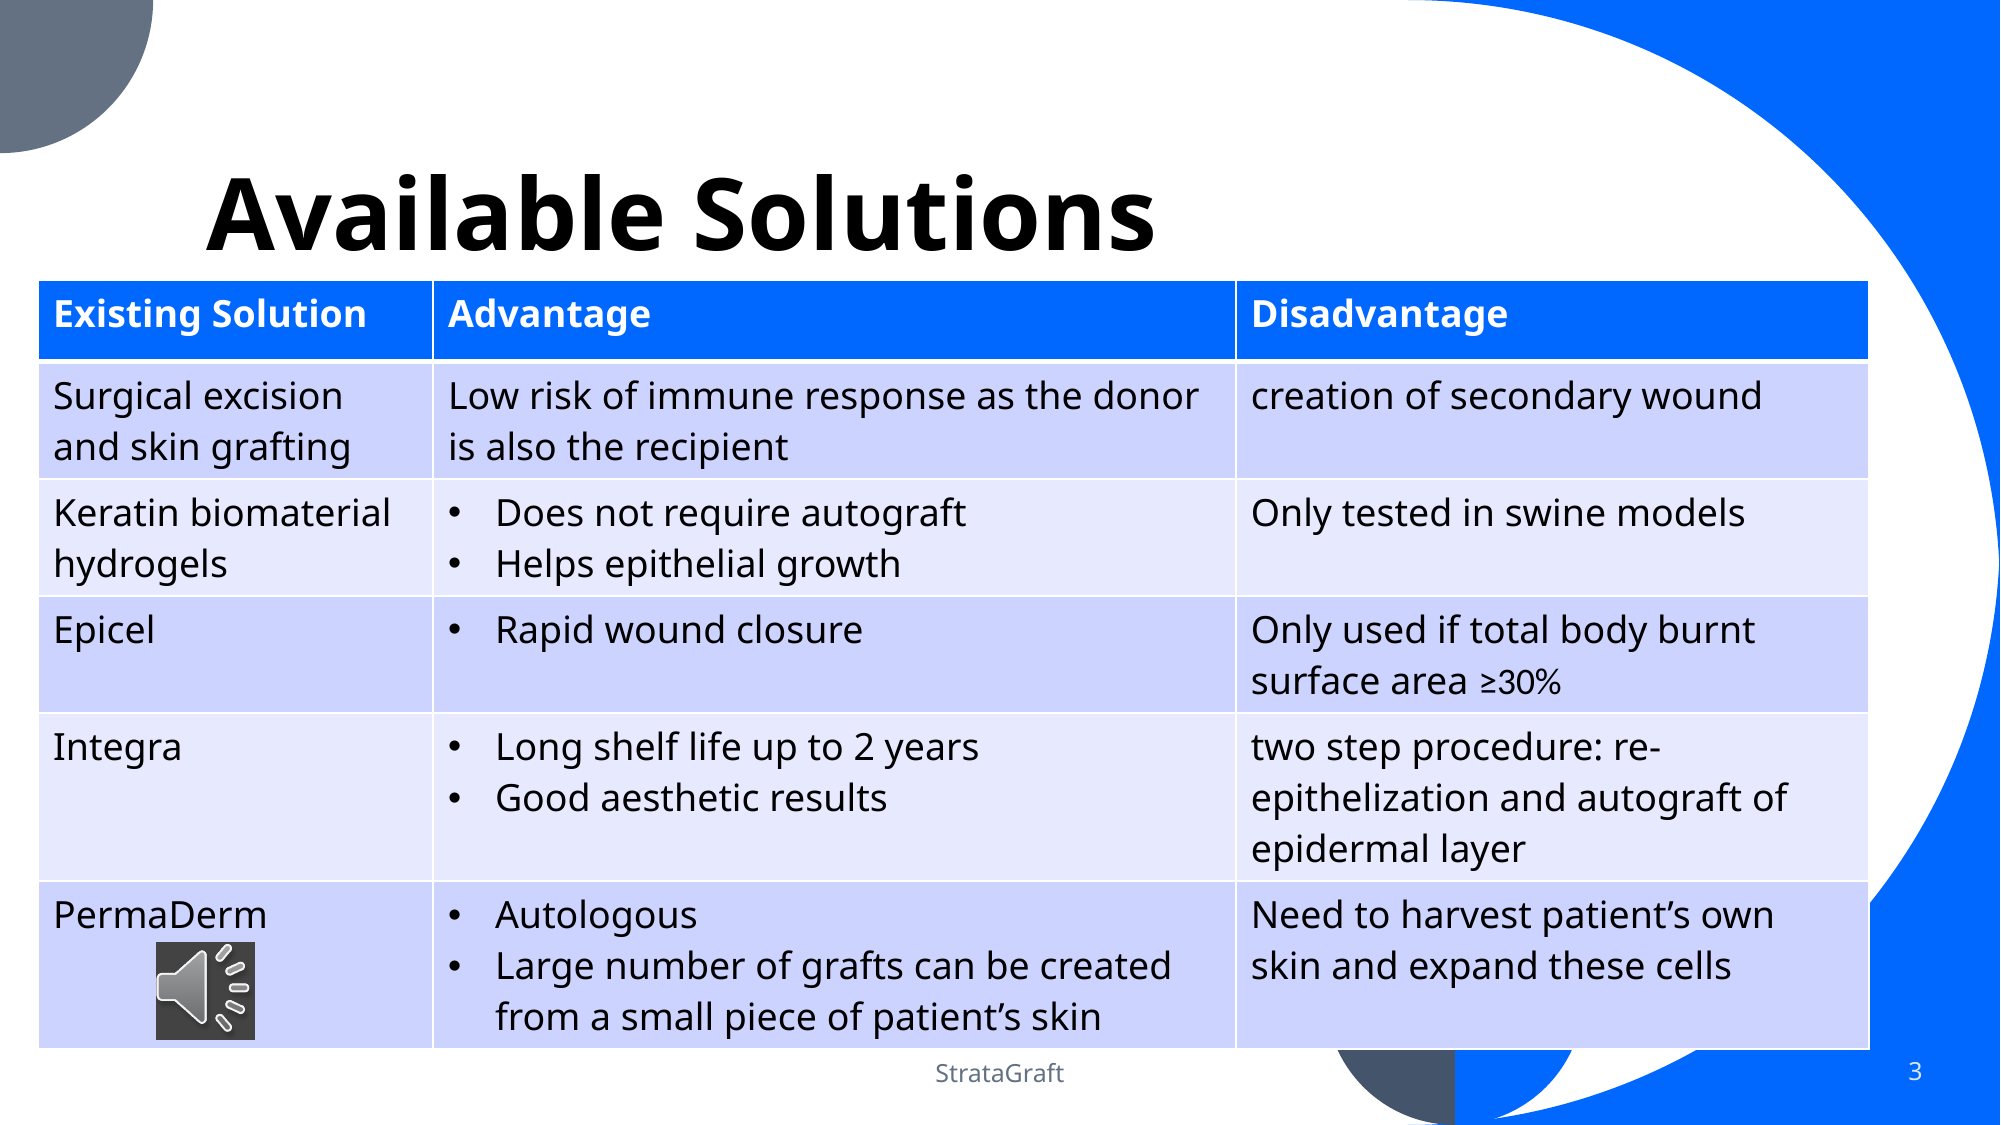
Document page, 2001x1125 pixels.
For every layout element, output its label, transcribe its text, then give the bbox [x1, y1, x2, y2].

table_header Disadvantage [1237, 281, 1868, 359]
table_cell PermaDerm [39, 882, 432, 1048]
table_header Advantage [434, 281, 1235, 359]
table_cell Need to harvest patient’s own skin and expand these cells [1237, 882, 1868, 1048]
table_cell Keratin biomaterial hydrogels [39, 480, 432, 595]
table_cell Rapid wound closure [434, 597, 1235, 712]
footer StrataGraft [662, 1042, 1338, 1103]
table_cell Does not require autograft Helps epithelial growth [434, 480, 1235, 595]
table_header Existing Solution [39, 281, 432, 359]
table_cell Only tested in swine models [1237, 480, 1868, 595]
picture [155, 940, 256, 1041]
table_cell Autologous Large number of grafts can be created from a small piece of patient’s skin [434, 882, 1235, 1048]
table_cell creation of secondary wound [1237, 364, 1868, 478]
title Available Solutions [191, 62, 1796, 279]
table_cell Surgical excision and skin grafting [39, 364, 432, 478]
table_cell Low risk of immune response as the donor is also the recipient [434, 364, 1235, 478]
table_cell Only used if total body burnt surface area ≥30% [1237, 597, 1868, 712]
table_cell Long shelf life up to 2 years Good aesthetic results [434, 714, 1235, 880]
slide_number 3 [1665, 1042, 1938, 1103]
table_cell Integra [39, 714, 432, 880]
table_cell Epicel [39, 597, 432, 712]
table_cell two step procedure: re-epithelization and autograft of epidermal layer [1237, 714, 1868, 880]
